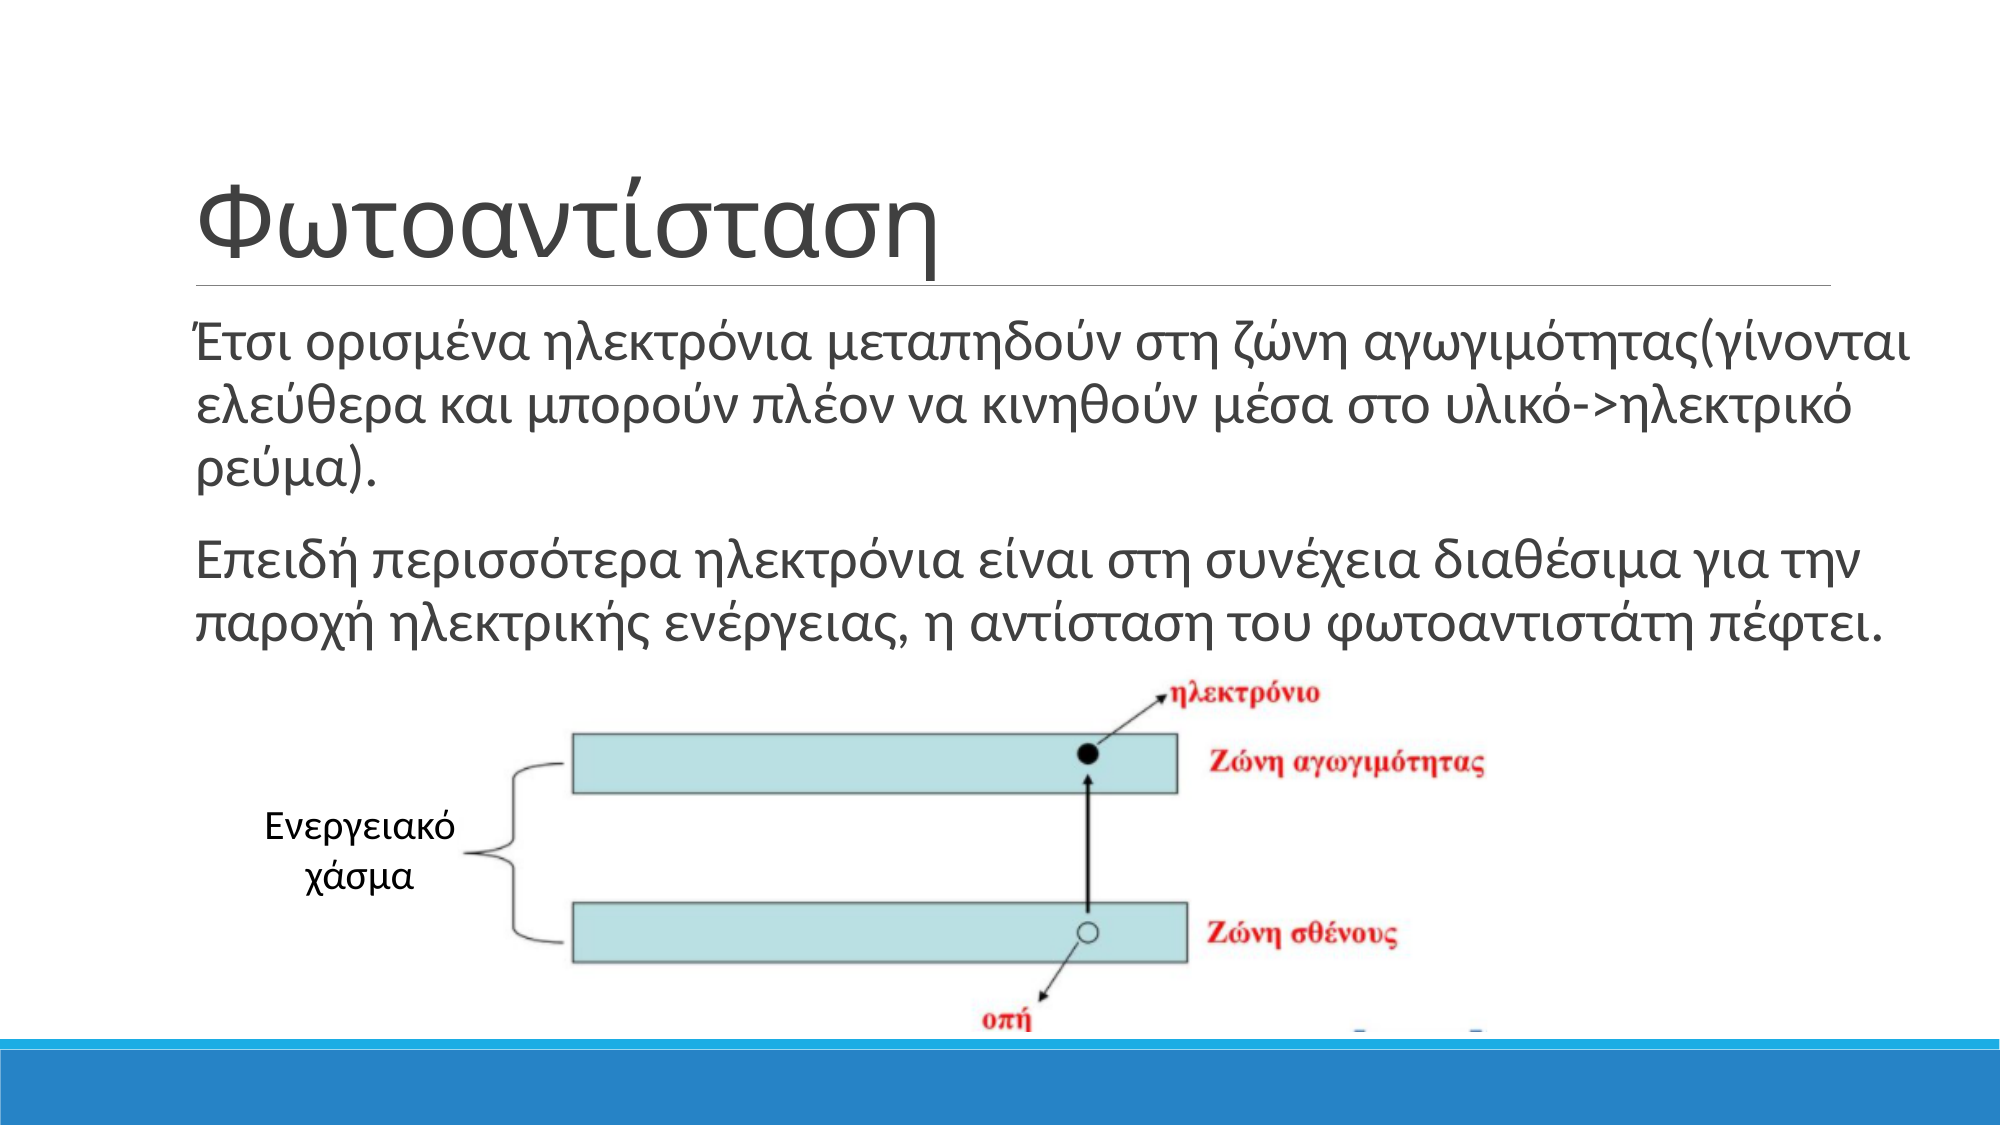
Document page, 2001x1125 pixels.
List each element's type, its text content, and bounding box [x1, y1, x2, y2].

text_box Ενεργειακό χάσμα [243, 790, 454, 905]
title Φωτοαντίσταση [180, 47, 1830, 285]
picture [457, 664, 1488, 1032]
list Έτσι ορισμένα ηλεκτρόνια μεταπηδούν στη ζώνη αγωγιμότητας(γίνονται ελεύθερα και μπορούν πλέον να κινηθούν μέσα στο υλικό->ηλεκτρικό ρεύμα). Επειδή περισσότερα ηλεκτρόνια είναι στη συνέχεια διαθέσιμα για την παροχή ηλεκτρικής ενέργειας, η αντίσταση του φωτοαντιστάτη πέφτει. [180, 302, 1983, 813]
